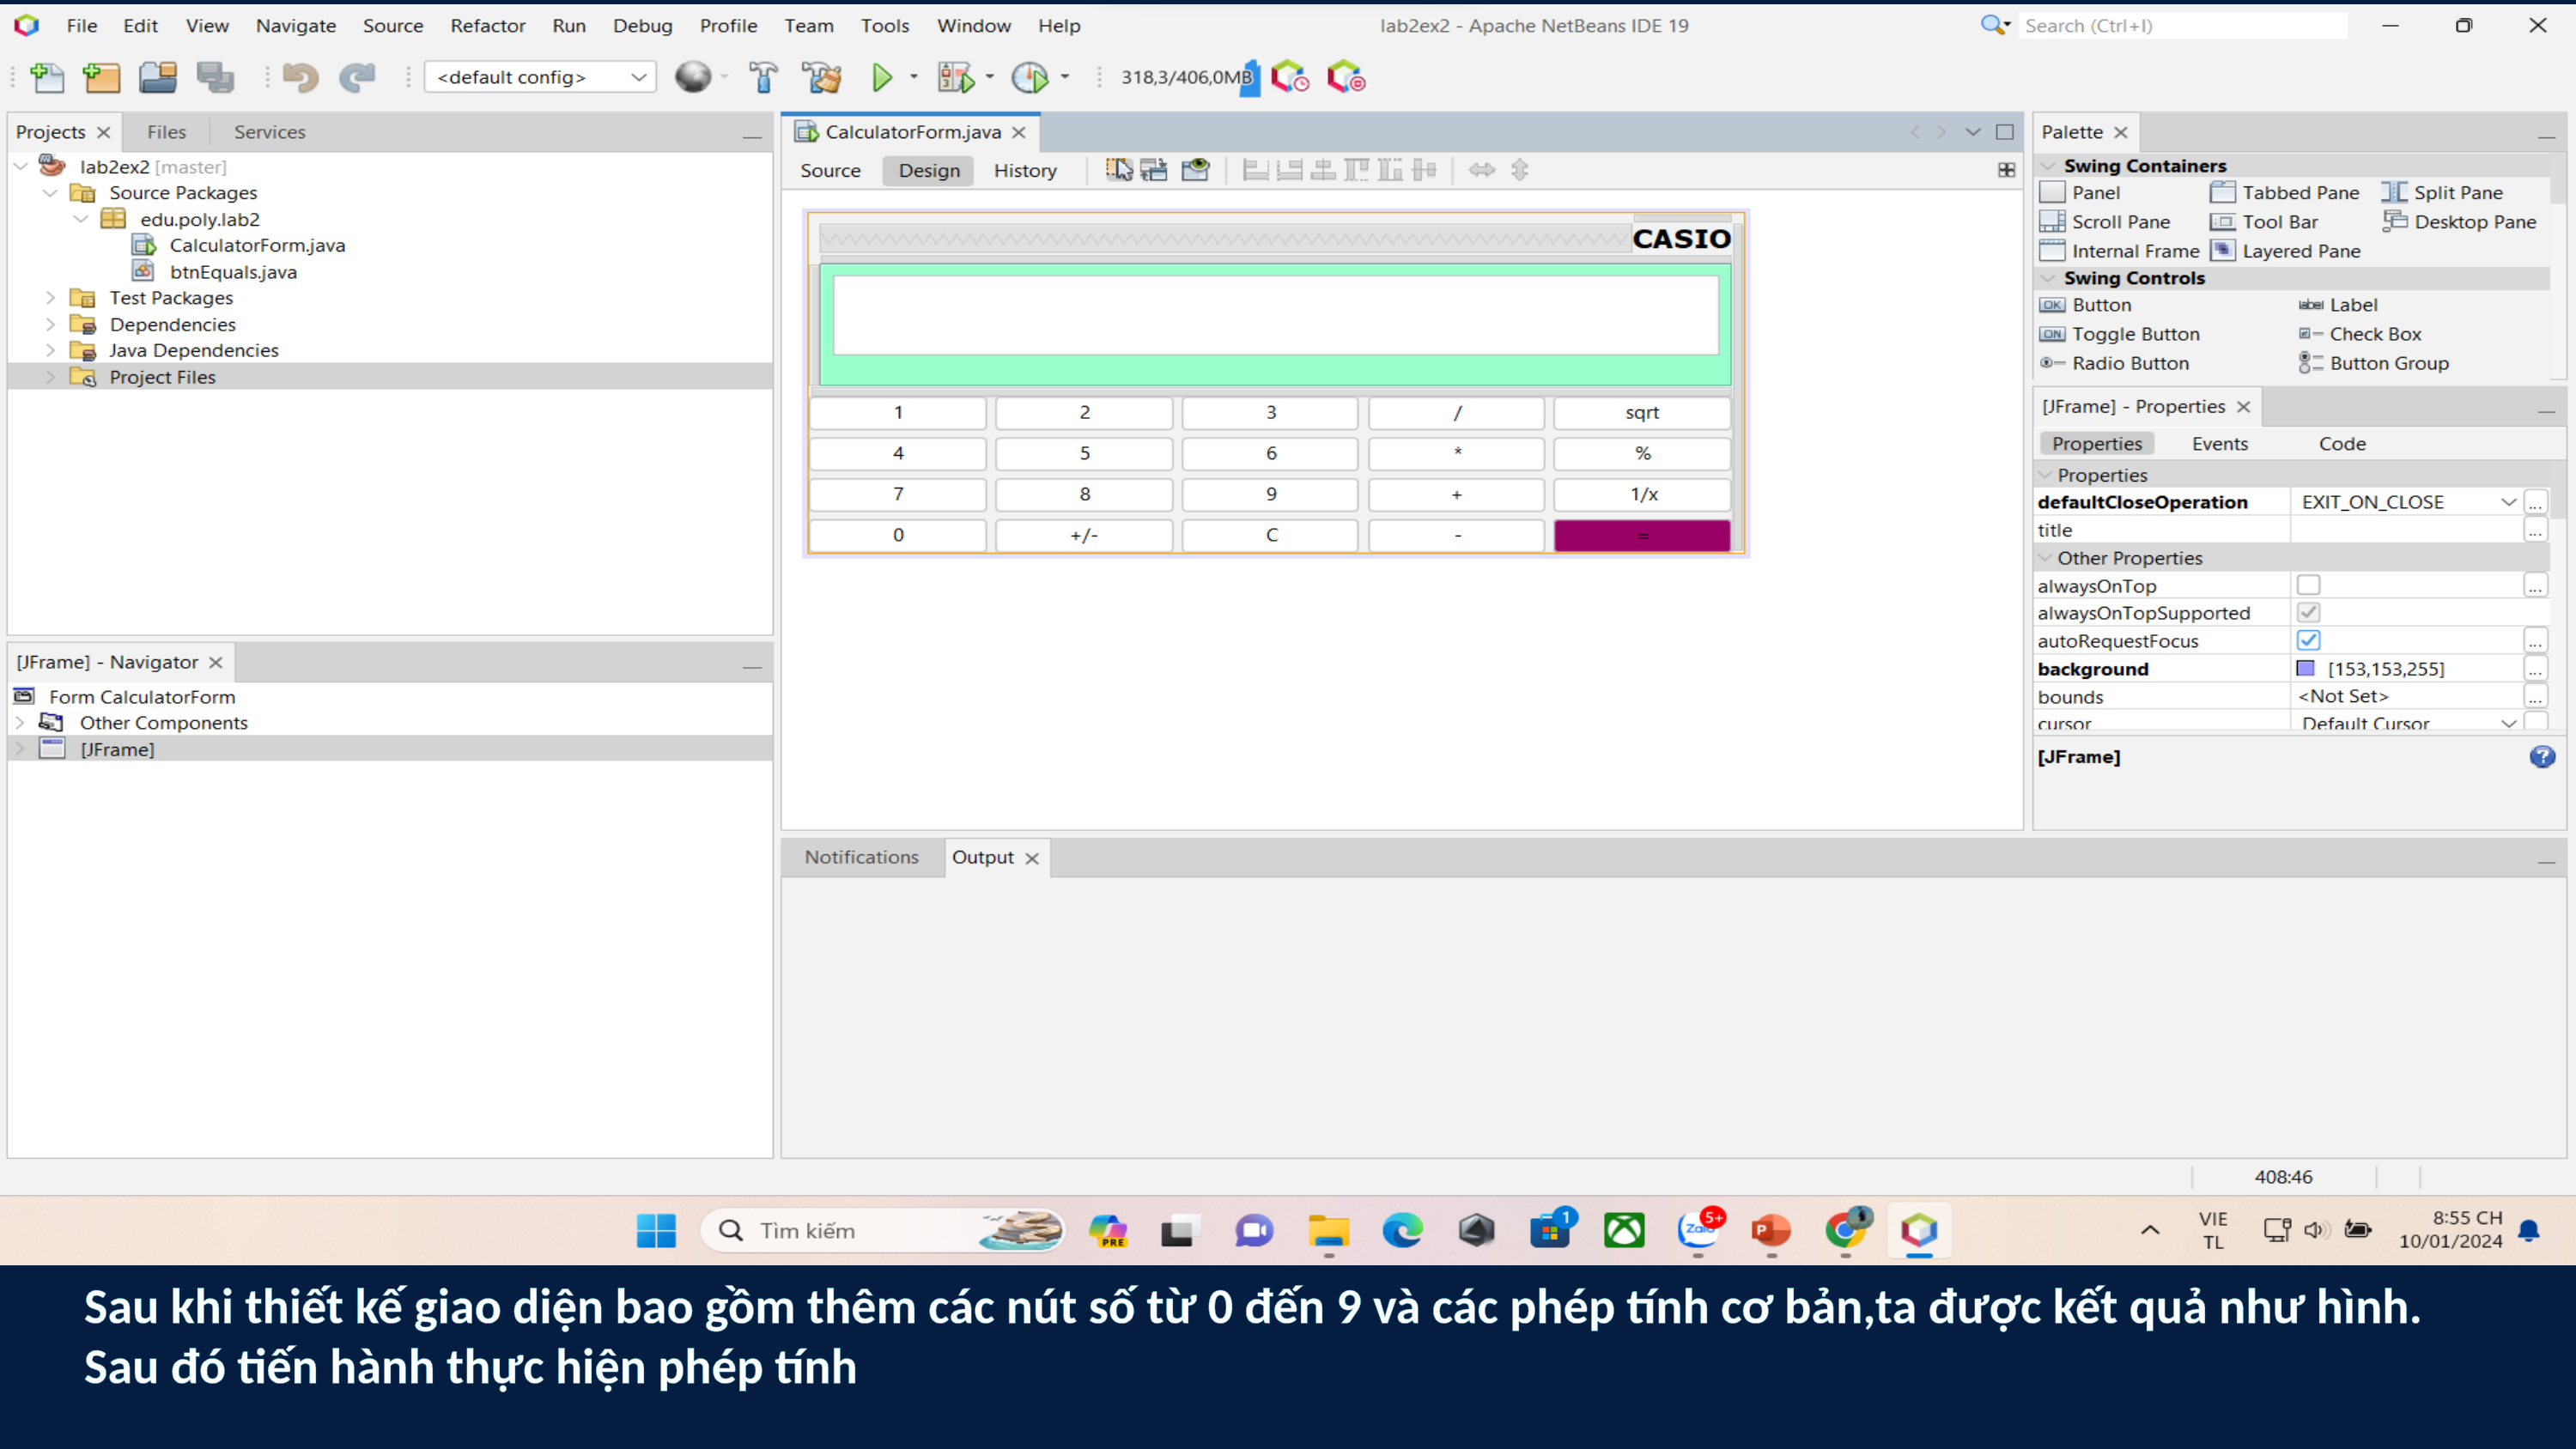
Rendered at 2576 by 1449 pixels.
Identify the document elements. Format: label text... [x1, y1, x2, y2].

picture [0, 3, 2576, 1266]
text_box Sau khi thiết kế giao diện bao gồm thêm các nút số từ 0 đến 9 và các phép tính cơ bản,ta được kết quả như hình. Sau đó tiến hành thực hiện phép tính [70, 1276, 2437, 1449]
